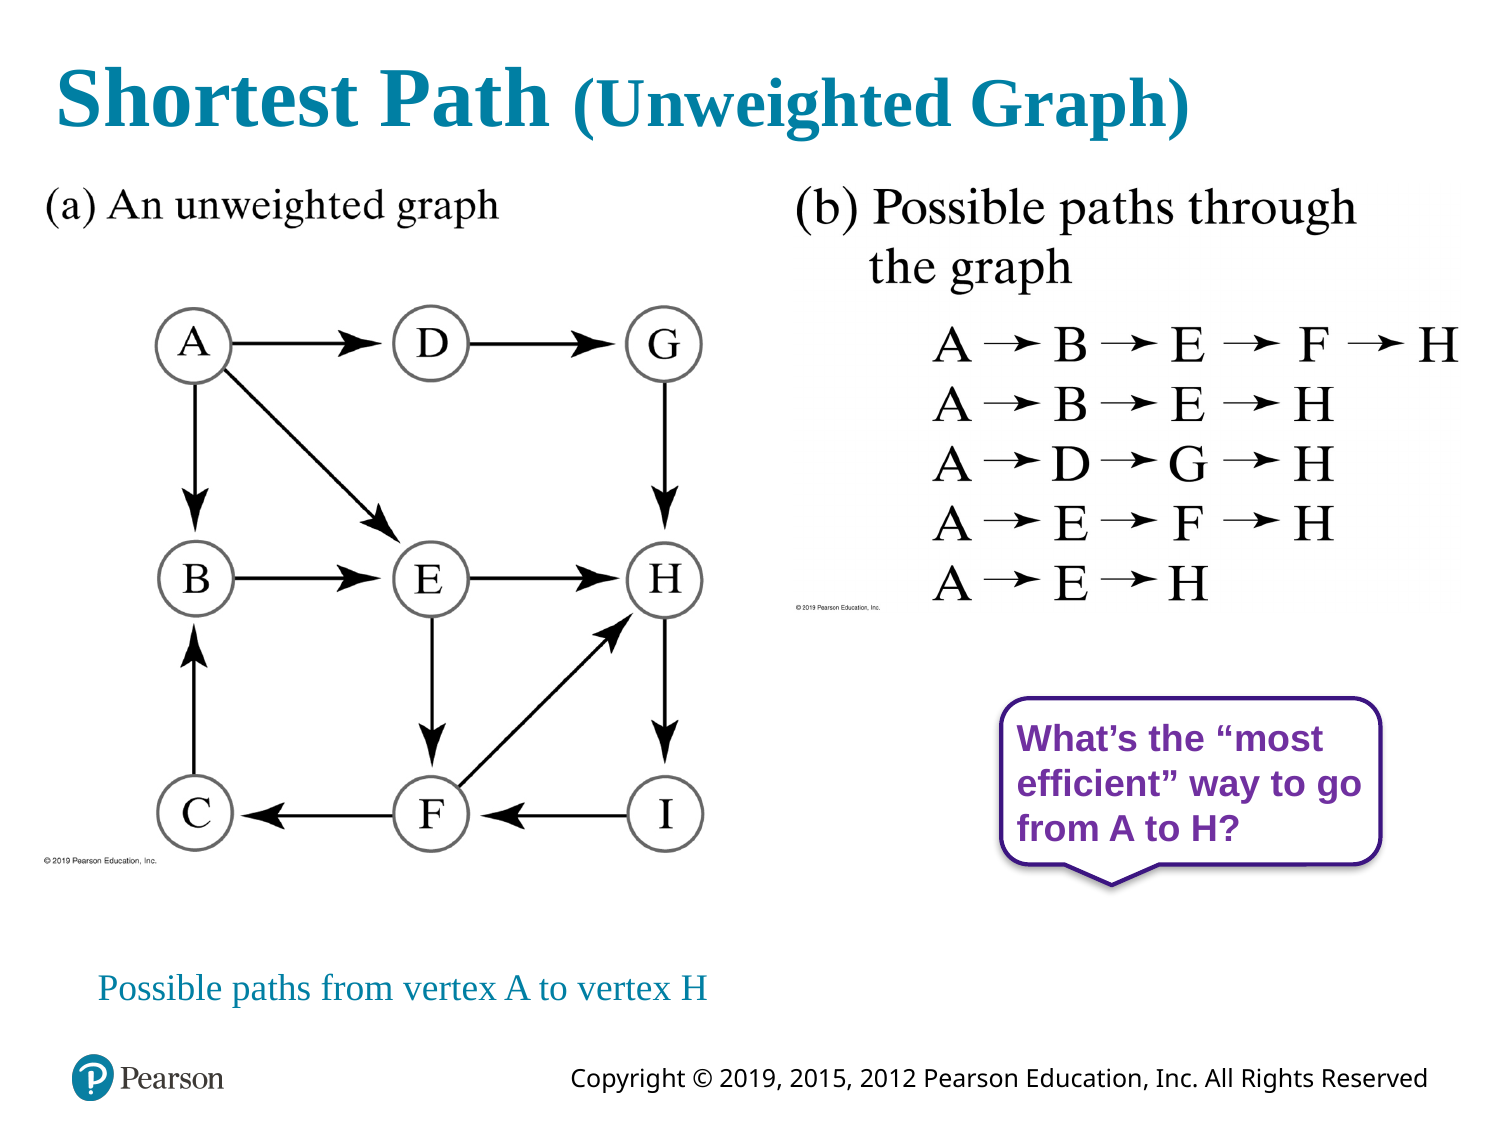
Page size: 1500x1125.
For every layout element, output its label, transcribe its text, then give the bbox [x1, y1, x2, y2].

list Possible paths from vertex A to vertex H [82, 889, 1444, 1024]
title Shortest Path (Unweighted Graph) [40, 25, 1438, 160]
picture [72, 1087, 83, 1101]
picture [793, 183, 1461, 613]
picture [40, 183, 708, 868]
picture [80, 1063, 106, 1088]
picture [72, 1054, 88, 1070]
picture [98, 1054, 224, 1101]
text_box What’s the “most efficient” way to go from A to H? [1001, 698, 1381, 886]
